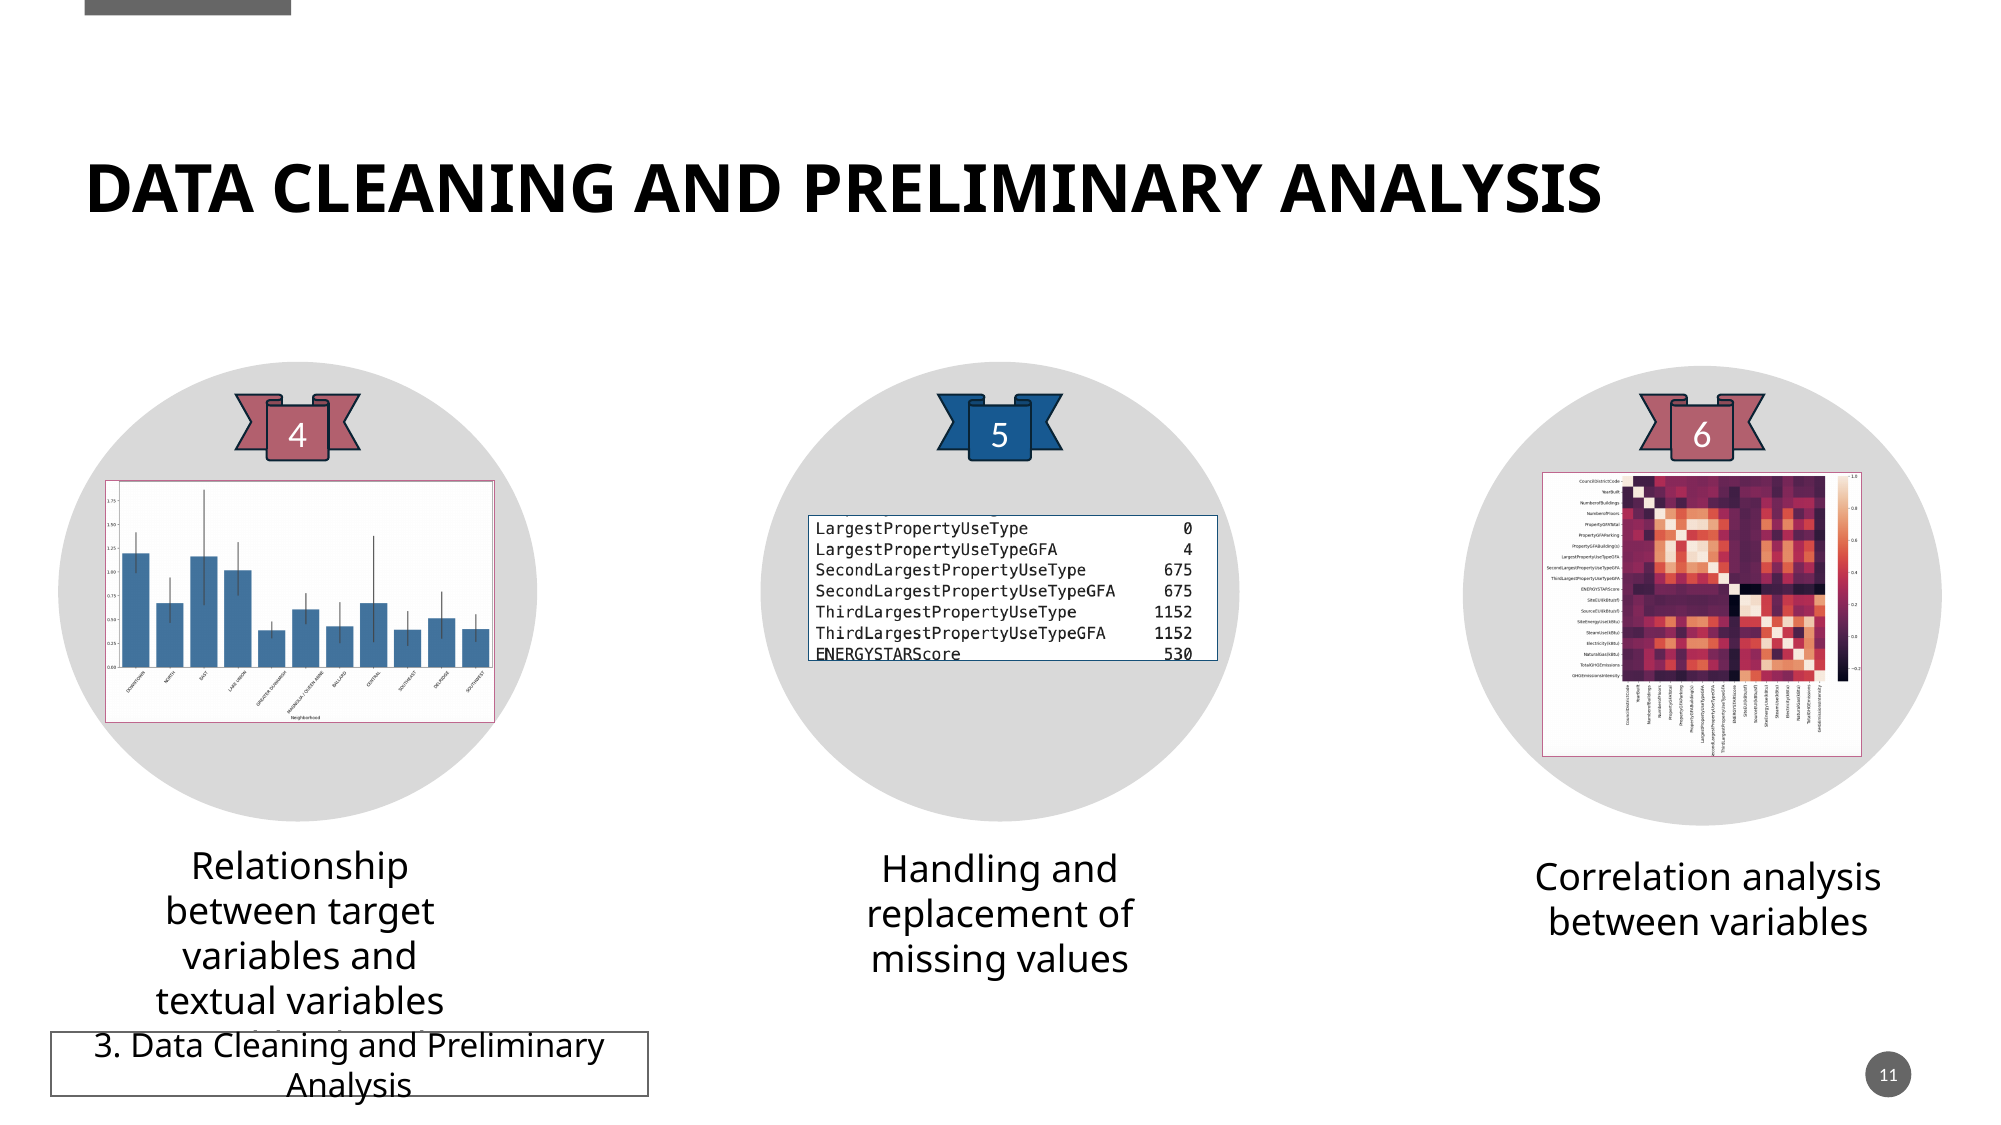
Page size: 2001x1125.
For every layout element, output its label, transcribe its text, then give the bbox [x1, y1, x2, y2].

text_box 4 [234, 393, 362, 462]
text_box [759, 722, 1181, 1105]
picture [1542, 471, 1862, 757]
text_box Handling and replacement of missing values [812, 837, 1188, 988]
text_box [759, 360, 1241, 823]
title Data Cleaning and Preliminary Analysis [84, 81, 1825, 300]
text_box [1461, 364, 1943, 827]
text_box Relationship between target variables and textual variables (neighborhood) [112, 835, 489, 1031]
text_box 6 [1638, 393, 1766, 462]
text_box 5 [936, 393, 1064, 462]
slide_number 11 [1864, 1059, 1913, 1090]
picture [105, 480, 495, 723]
text_box Correlation analysis between variables [1518, 845, 1899, 951]
picture [808, 515, 1218, 661]
text_box [57, 360, 539, 823]
text_box 3. Data Cleaning and Preliminary Analysis [50, 1031, 649, 1097]
